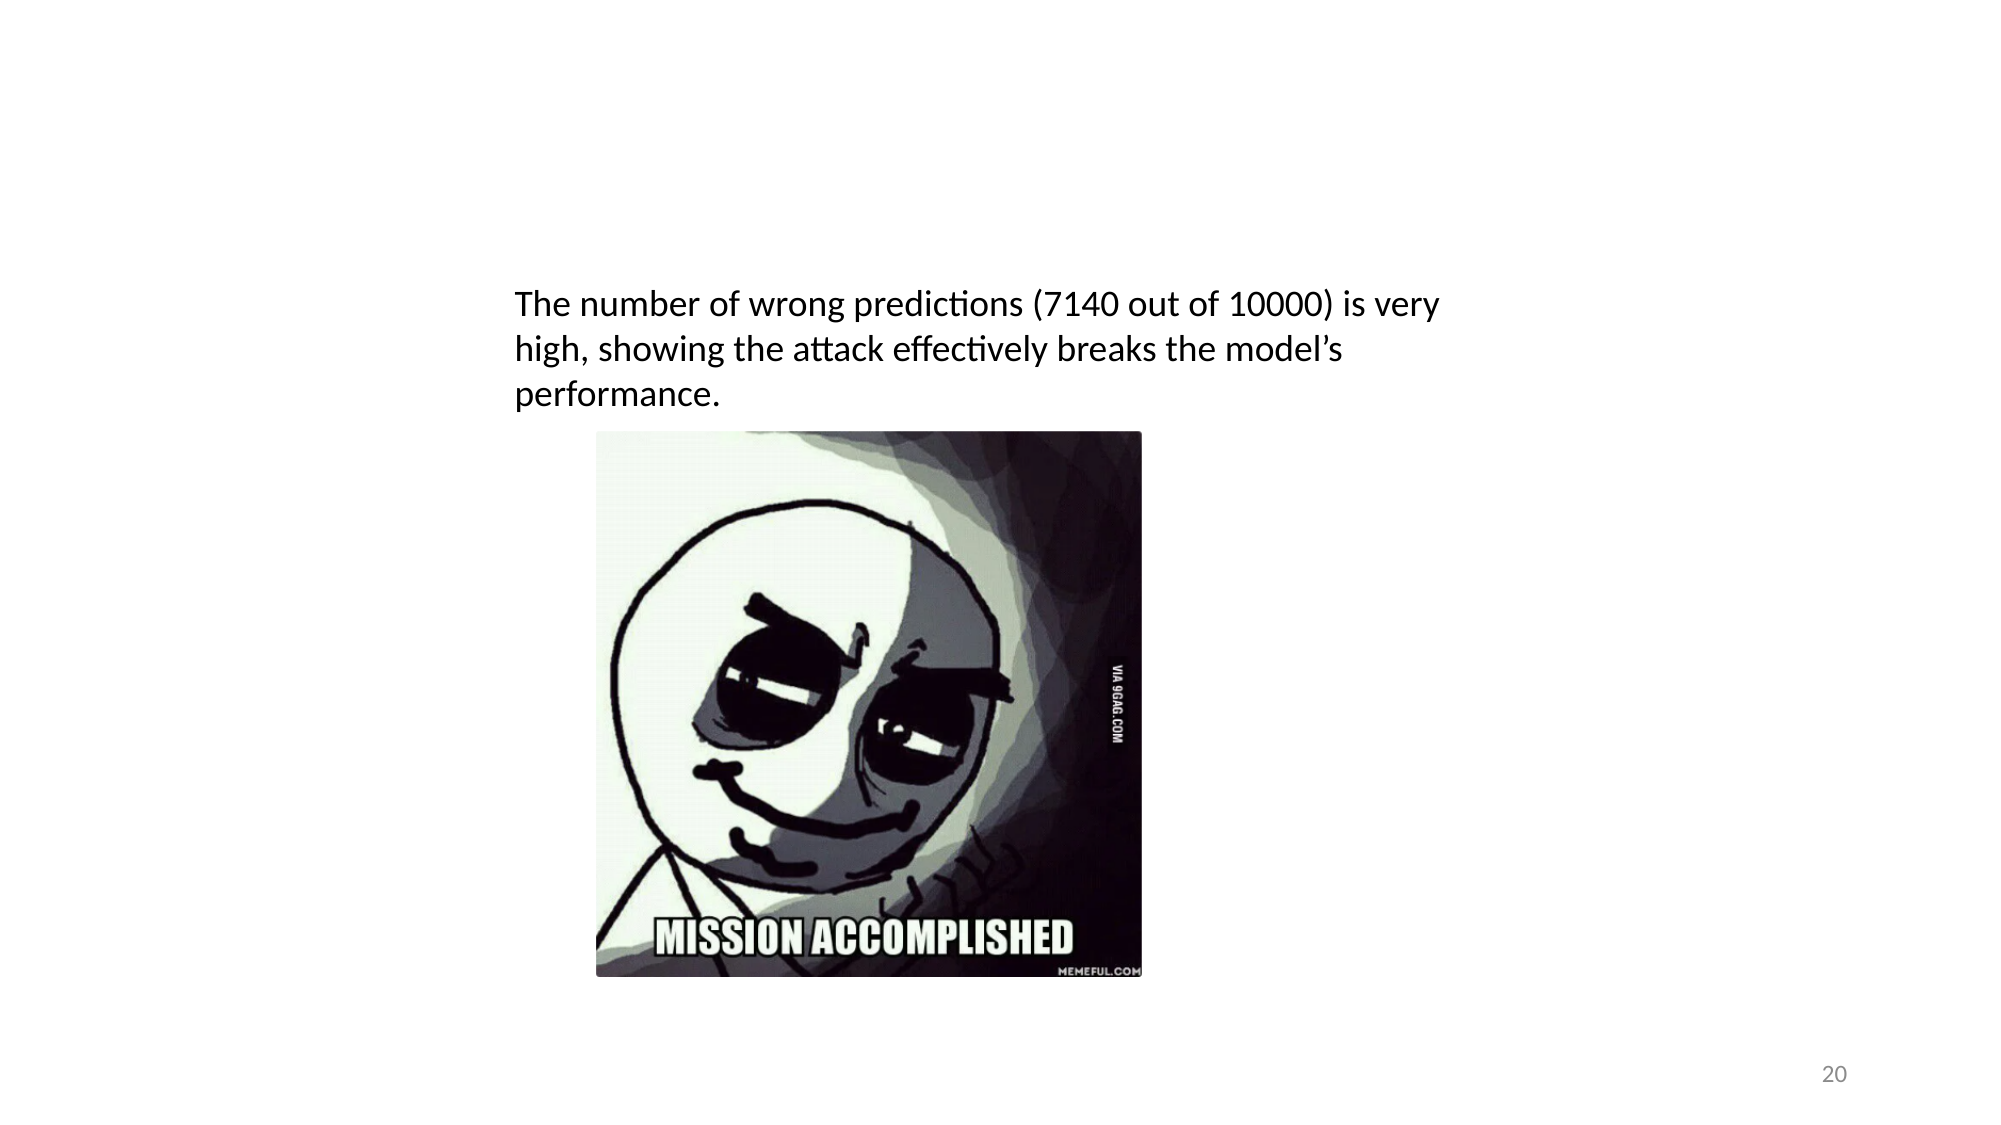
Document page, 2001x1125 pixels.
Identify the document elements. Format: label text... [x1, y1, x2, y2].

slide_number 20 [1412, 1042, 1863, 1103]
picture [594, 427, 1145, 977]
text_box The number of wrong predictions (7140 out of 10000) is very high, showing the attack effectively breaks the model’s performance. [499, 271, 1501, 422]
